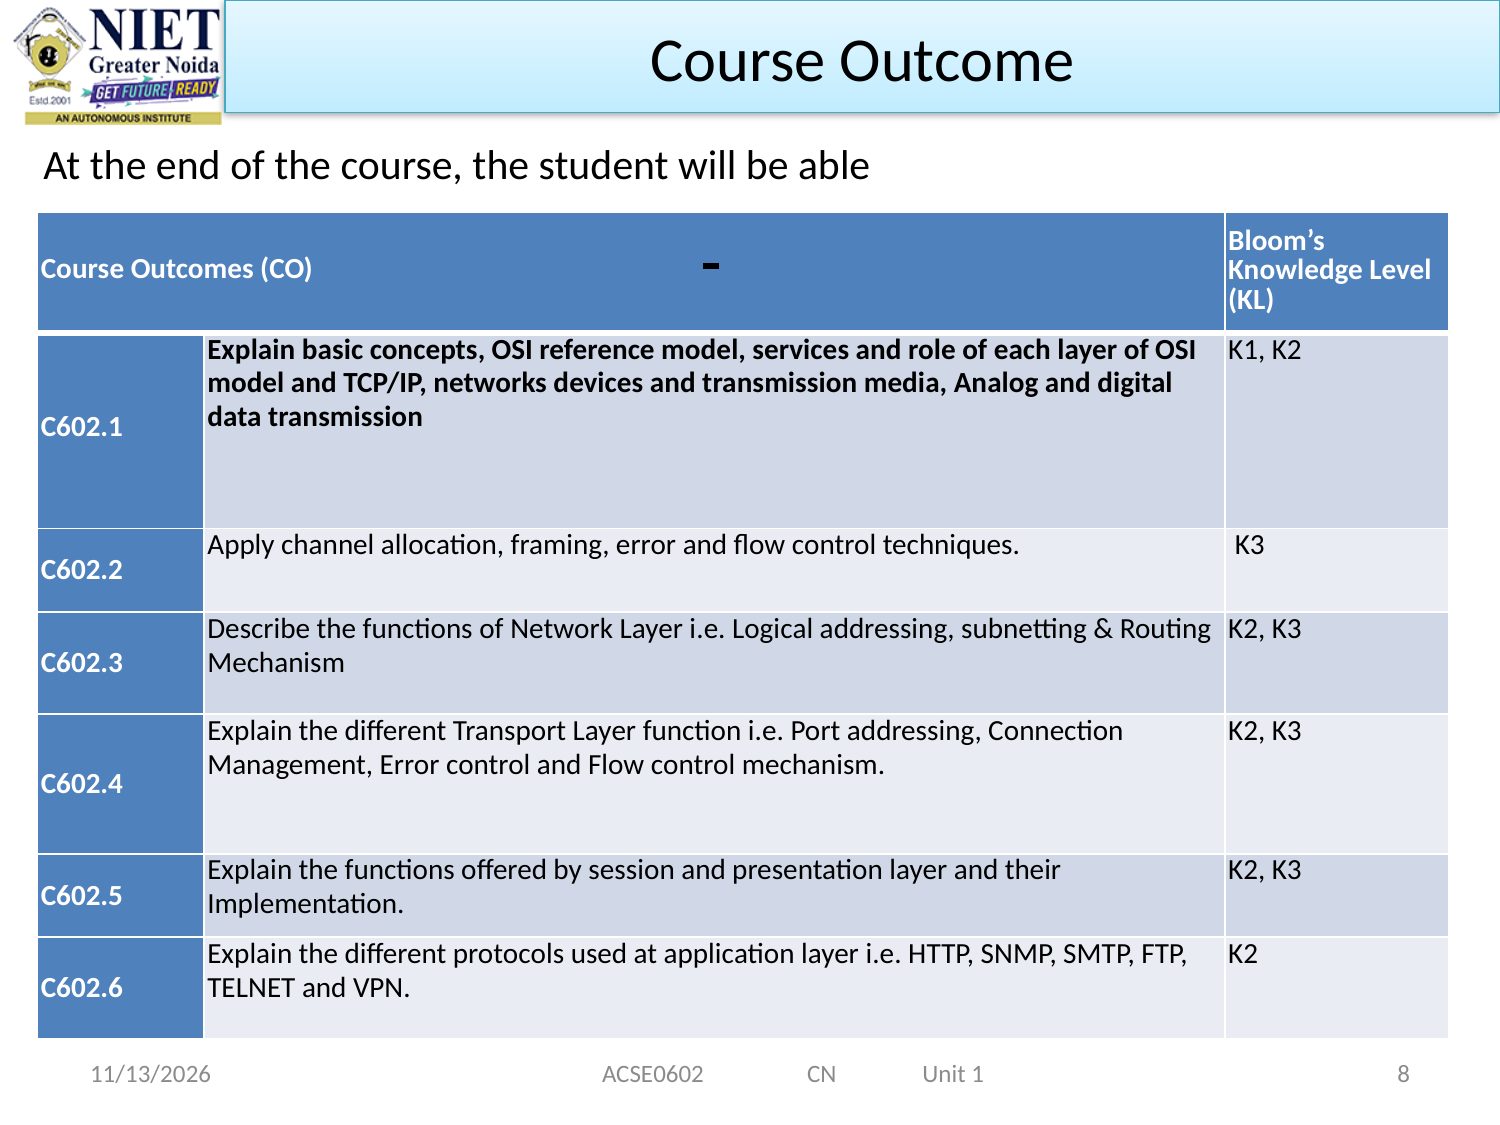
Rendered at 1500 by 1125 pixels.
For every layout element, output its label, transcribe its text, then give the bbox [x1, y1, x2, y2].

table_cell C602.5 [38, 855, 203, 936]
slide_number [75, 1042, 324, 1103]
table_cell K3 [1226, 529, 1448, 611]
text_box [704, 264, 718, 268]
text_box At the end of the course, the student will be able [28, 130, 886, 195]
table_cell Describe the functions of Network Layer i.e. Logical addressing, subnetting & Routing Mechanism [205, 613, 1224, 713]
table_header Bloom’s Knowledge Level (KL) [1226, 213, 1448, 330]
table_cell K2, K3 [1226, 855, 1448, 936]
table_cell Explain the functions offered by session and presentation layer and their Implementation. [205, 855, 1224, 936]
table_cell Apply channel allocation, framing, error and flow control techniques. [205, 529, 1224, 611]
table_cell C602.6 [38, 938, 203, 1038]
table_cell C602.4 [38, 715, 203, 853]
text_box Course Outcome [224, 0, 1500, 113]
table_cell Explain the different Transport Layer function i.e. Port addressing, Connection Management, Error control and Flow control mechanism. [205, 715, 1224, 853]
table_cell C602.2 [38, 529, 203, 611]
table_cell K2 [1226, 938, 1448, 1038]
slide_number 8 [1263, 1042, 1425, 1103]
picture [13, 7, 222, 126]
table_cell K2, K3 [1226, 613, 1448, 713]
table_cell K1, K2 [1226, 336, 1448, 528]
table_cell K2, K3 [1226, 715, 1448, 853]
footer ACSE0602 CN Unit 1 [324, 1042, 1263, 1103]
table_cell Explain the different protocols used at application layer i.e. HTTP, SNMP, SMTP, FTP, TELNET and VPN. [205, 938, 1224, 1038]
table_cell Explain basic concepts, OSI reference model, services and role of each layer of OSI model and TCP/IP, networks devices and transmission media, Analog and digital data transmission [205, 336, 1224, 528]
table_cell C602.1 [38, 336, 203, 528]
table_header Course Outcomes (CO) [38, 213, 1224, 330]
table_cell C602.3 [38, 613, 203, 713]
